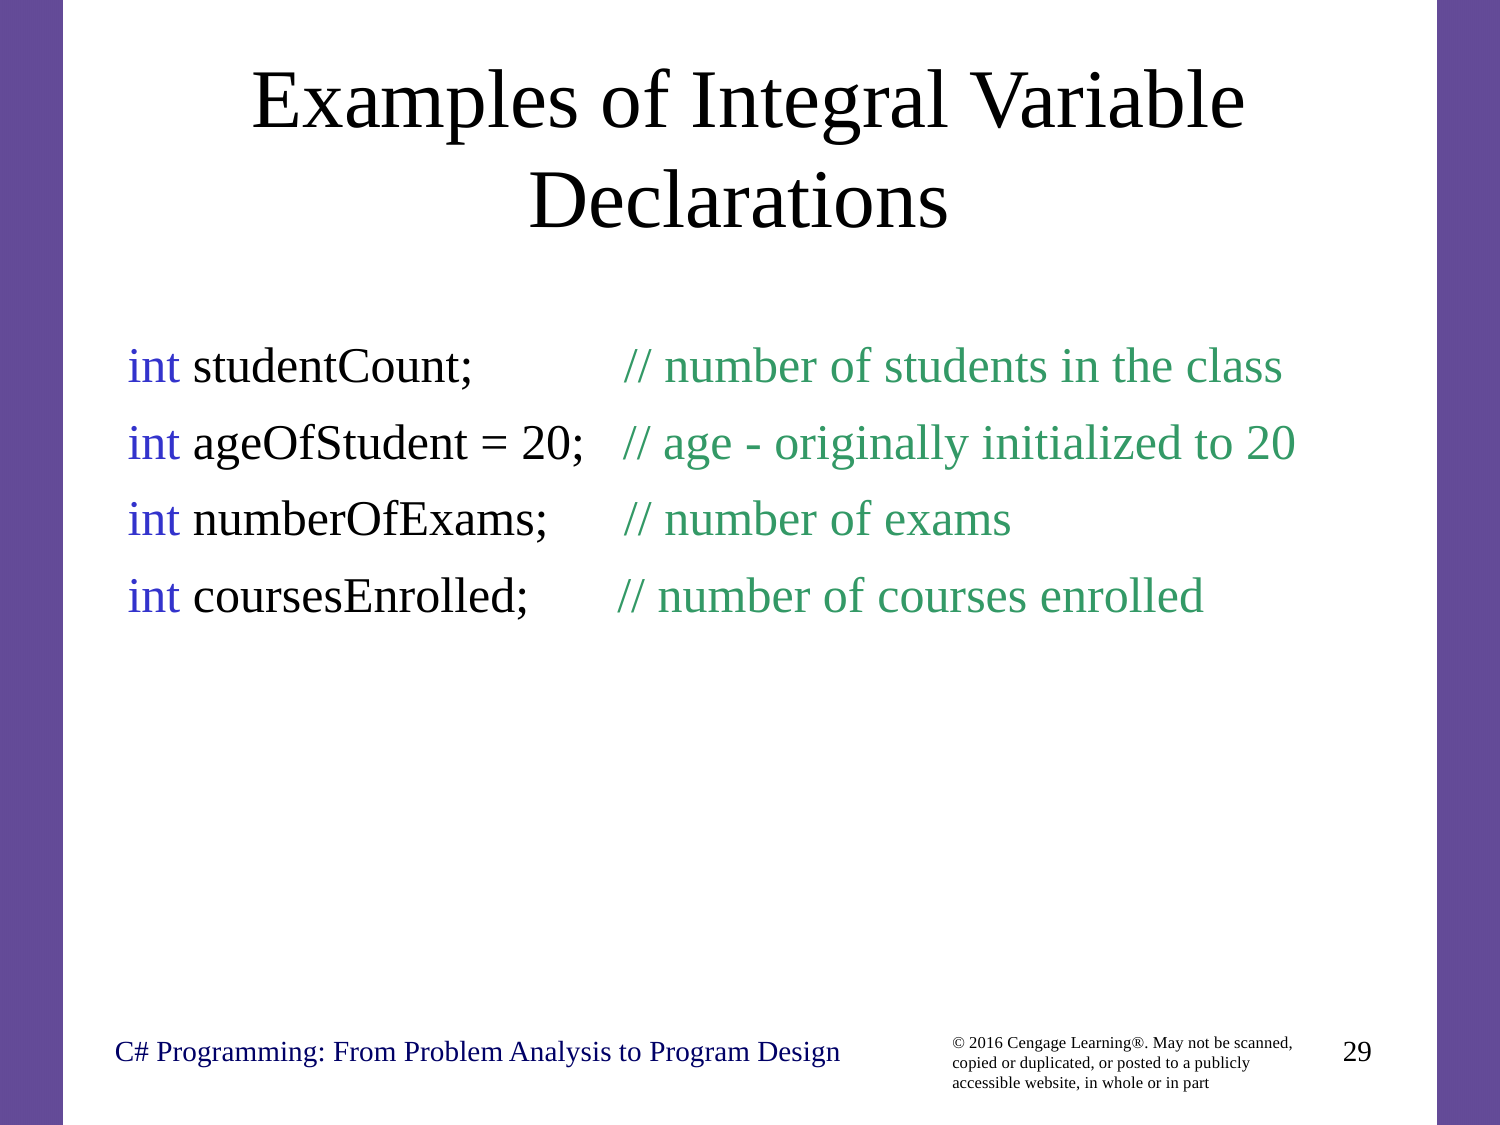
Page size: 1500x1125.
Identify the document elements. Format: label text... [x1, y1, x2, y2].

title Examples of Integral Variable Declarations [112, 62, 1388, 225]
footer C# Programming: From Problem Analysis to Program Design [99, 1024, 988, 1101]
picture [1437, 0, 1500, 1125]
picture [0, 0, 63, 1125]
slide_number 29 [1074, 1024, 1388, 1101]
list int studentCount; // number of students in the class int ageOfStudent = 20; // age - originally initialized to 20 int numberOfExams; // number of exams int coursesEnrolled; // number of courses enrolled [112, 324, 1388, 1000]
